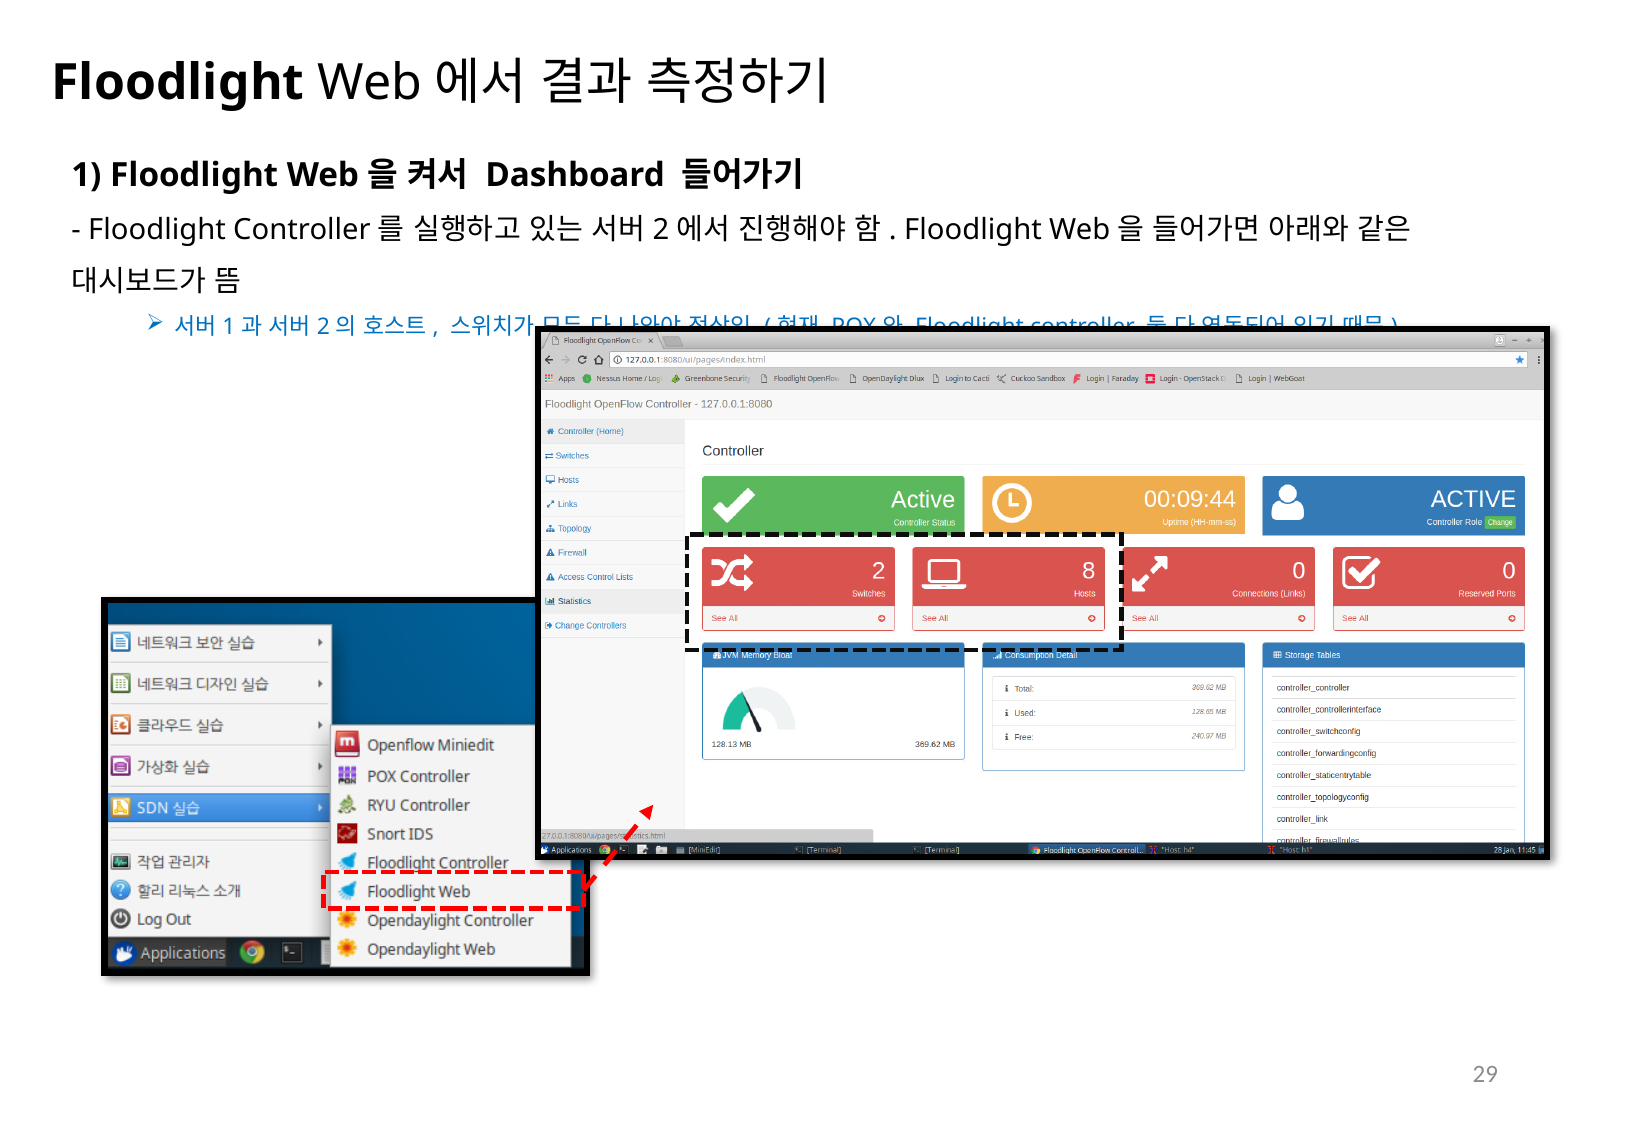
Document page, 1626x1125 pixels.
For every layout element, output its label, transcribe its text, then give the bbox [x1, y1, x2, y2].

text_box 1) Floodlight Web을 켜서 Dashboard 들어가기 - Floodlight Controller를 실행하고 있는 서버2에서 진행해야 함. Floodlight Web을 들어가면 아래와 같은 대시보드가 뜸 서버1과 서버2의 호스트, 스위치가 모두 다 나와야 정상임 (현재 POX와 Floodlight controller 둘 다 연동되어 있기 때문) [56, 125, 1556, 347]
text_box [583, 804, 654, 891]
picture [107, 331, 1544, 970]
slide_number 29 [1147, 1042, 1514, 1103]
text_box Floodlight Web에서 결과 측정하기 [36, 42, 846, 118]
